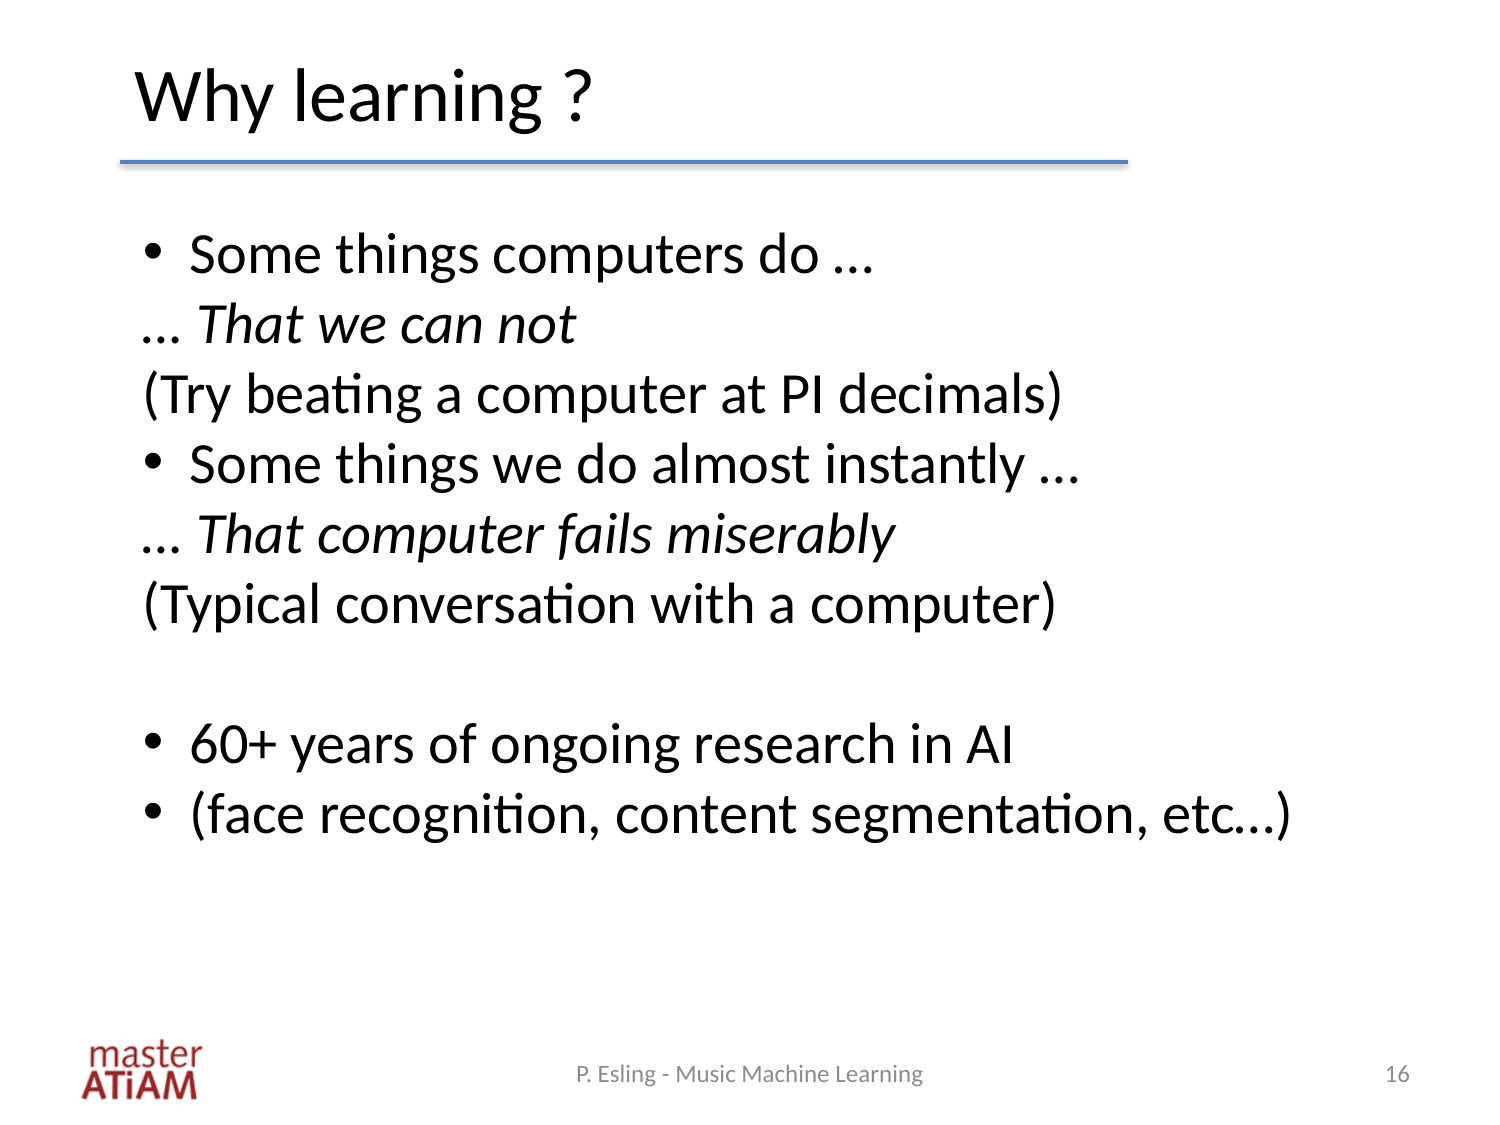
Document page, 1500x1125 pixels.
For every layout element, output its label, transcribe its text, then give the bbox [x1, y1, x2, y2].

footer P. Esling - Music Machine Learning [512, 1042, 988, 1103]
slide_number 16 [1074, 1042, 1425, 1103]
title Why learning ? [119, 37, 865, 145]
text_box Some things computers do … … That we can not (Try beating a computer at PI decimals) Some things we do almost instantly … … That computer fails miserably (Typical conversation with a computer) 60+ years of ongoing research in AI (face recognition, content segmentation, etc…) [128, 208, 1309, 853]
picture [80, 1038, 205, 1101]
